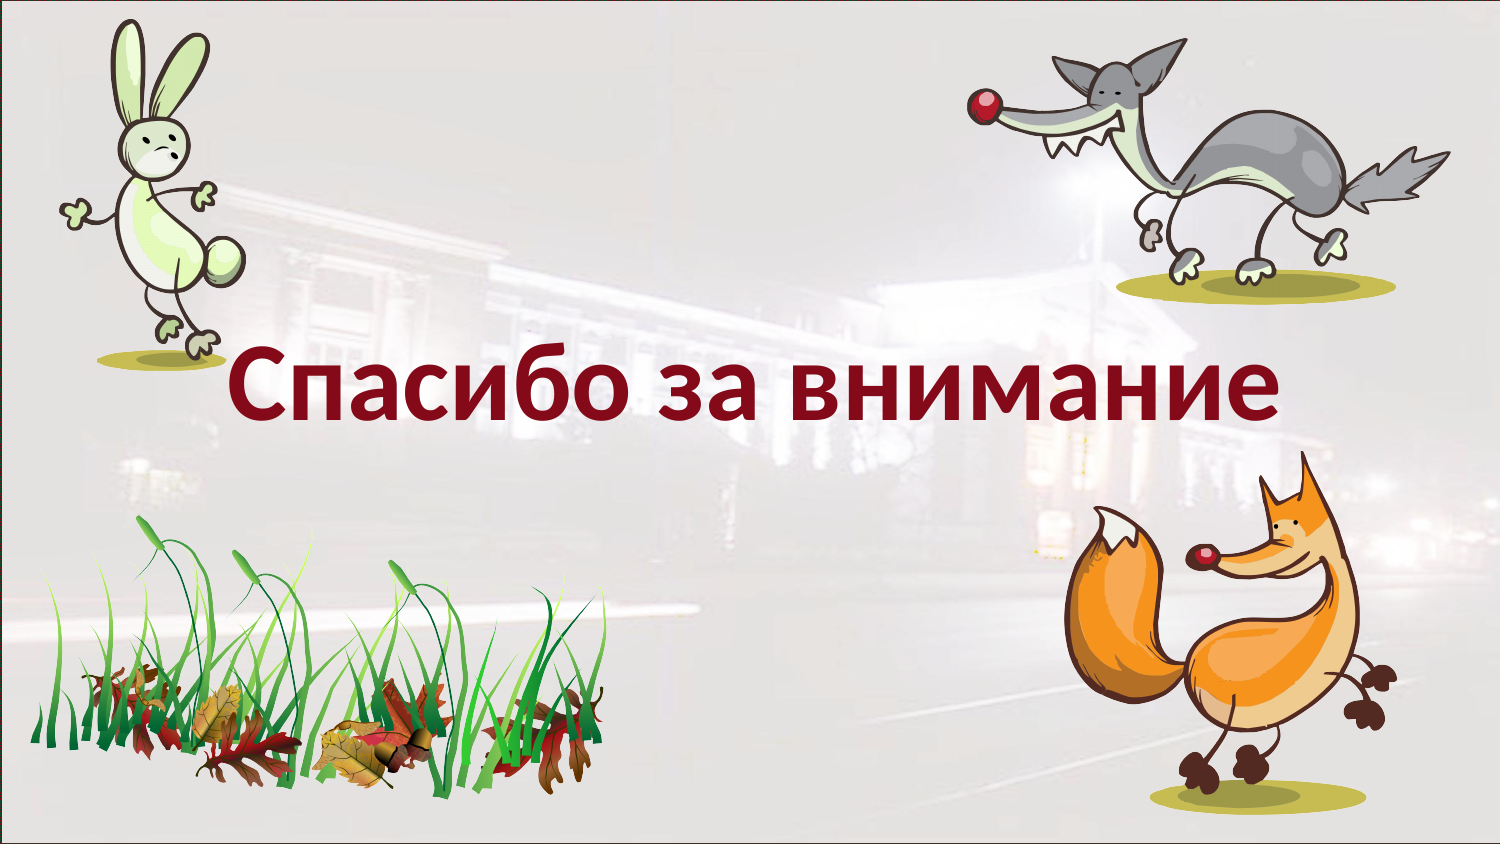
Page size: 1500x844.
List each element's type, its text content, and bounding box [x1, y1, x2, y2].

text_box Спасибо за внимание [212, 300, 1298, 451]
picture [0, 0, 1500, 844]
